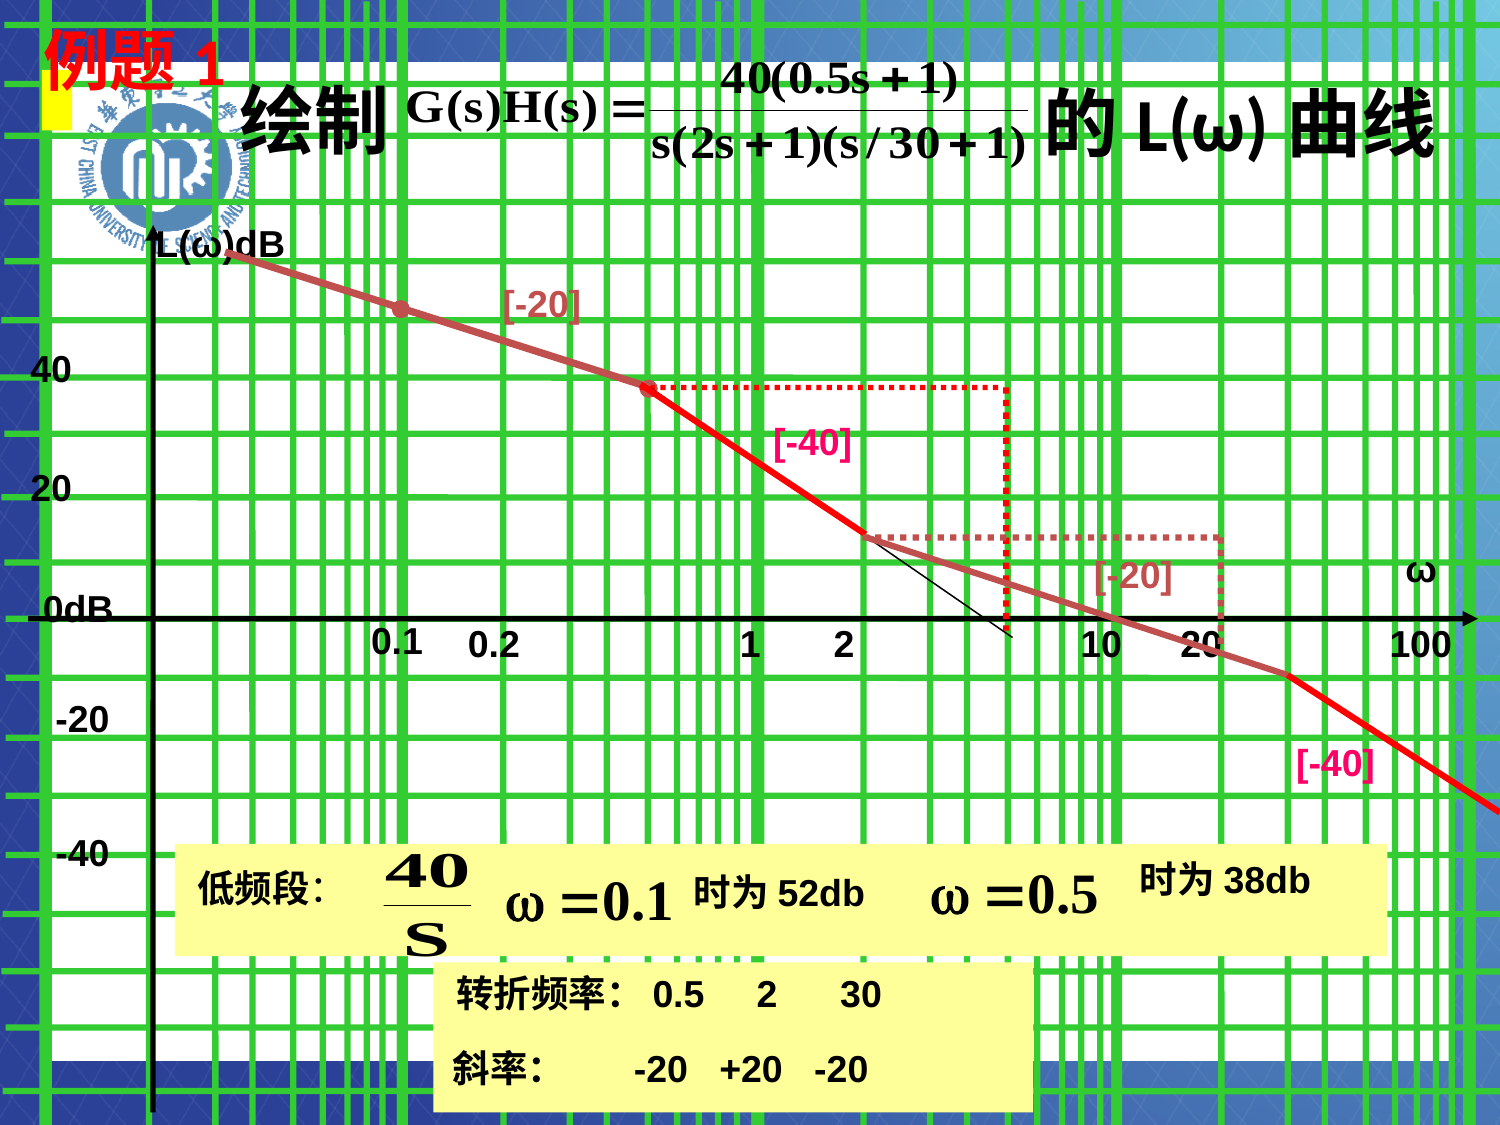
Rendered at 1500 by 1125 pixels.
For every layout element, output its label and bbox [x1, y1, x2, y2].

text_box [15, 212, 1500, 1113]
text_box [224, 49, 1467, 176]
text_box [433, 962, 1051, 1113]
text_box [174, 843, 1388, 963]
text_box [0, 0, 1500, 1125]
